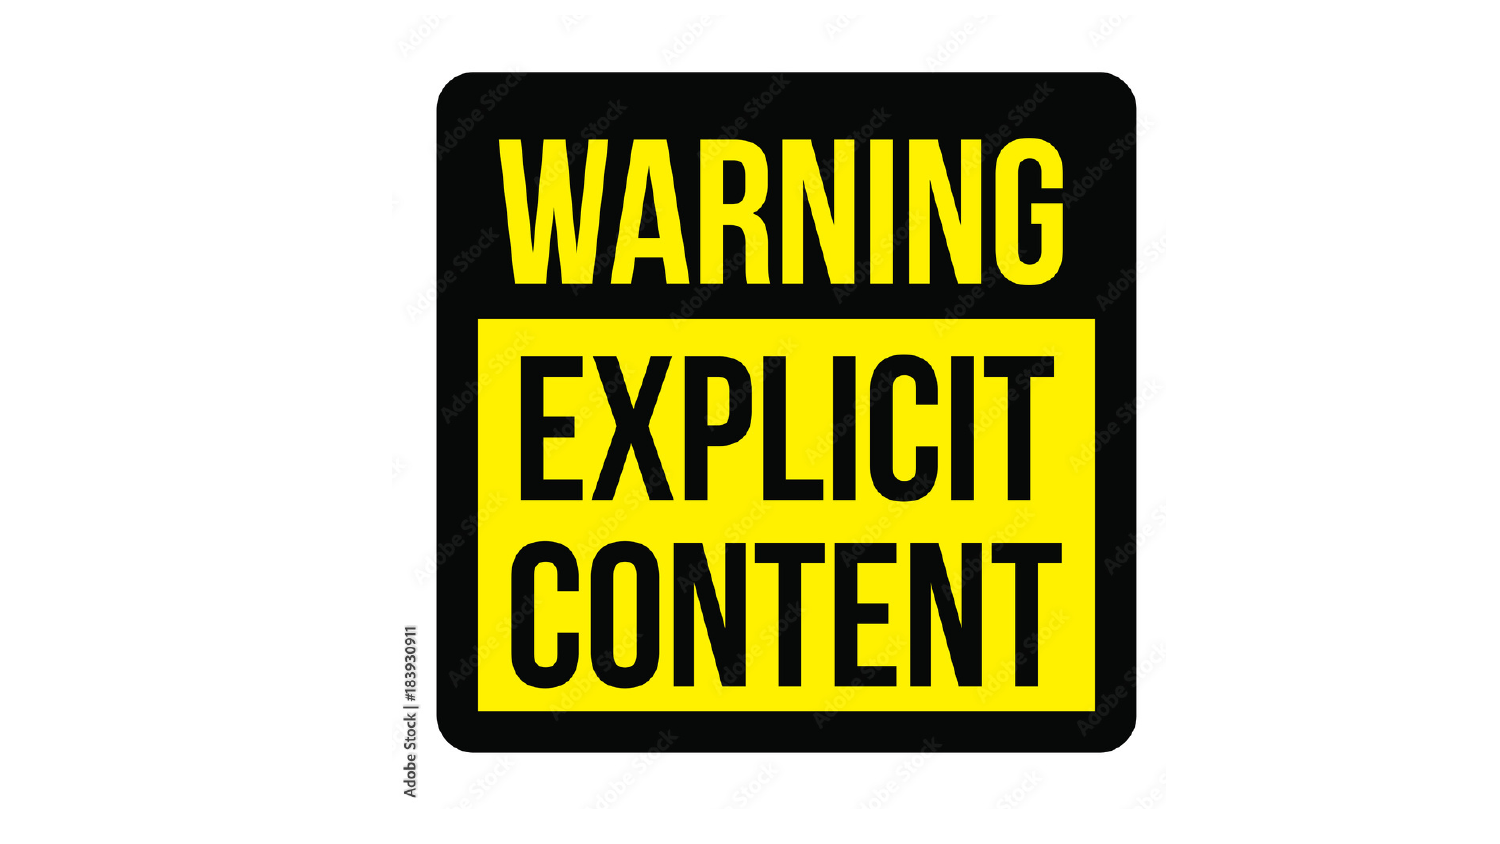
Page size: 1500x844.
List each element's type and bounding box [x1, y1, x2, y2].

picture [391, 15, 1167, 810]
